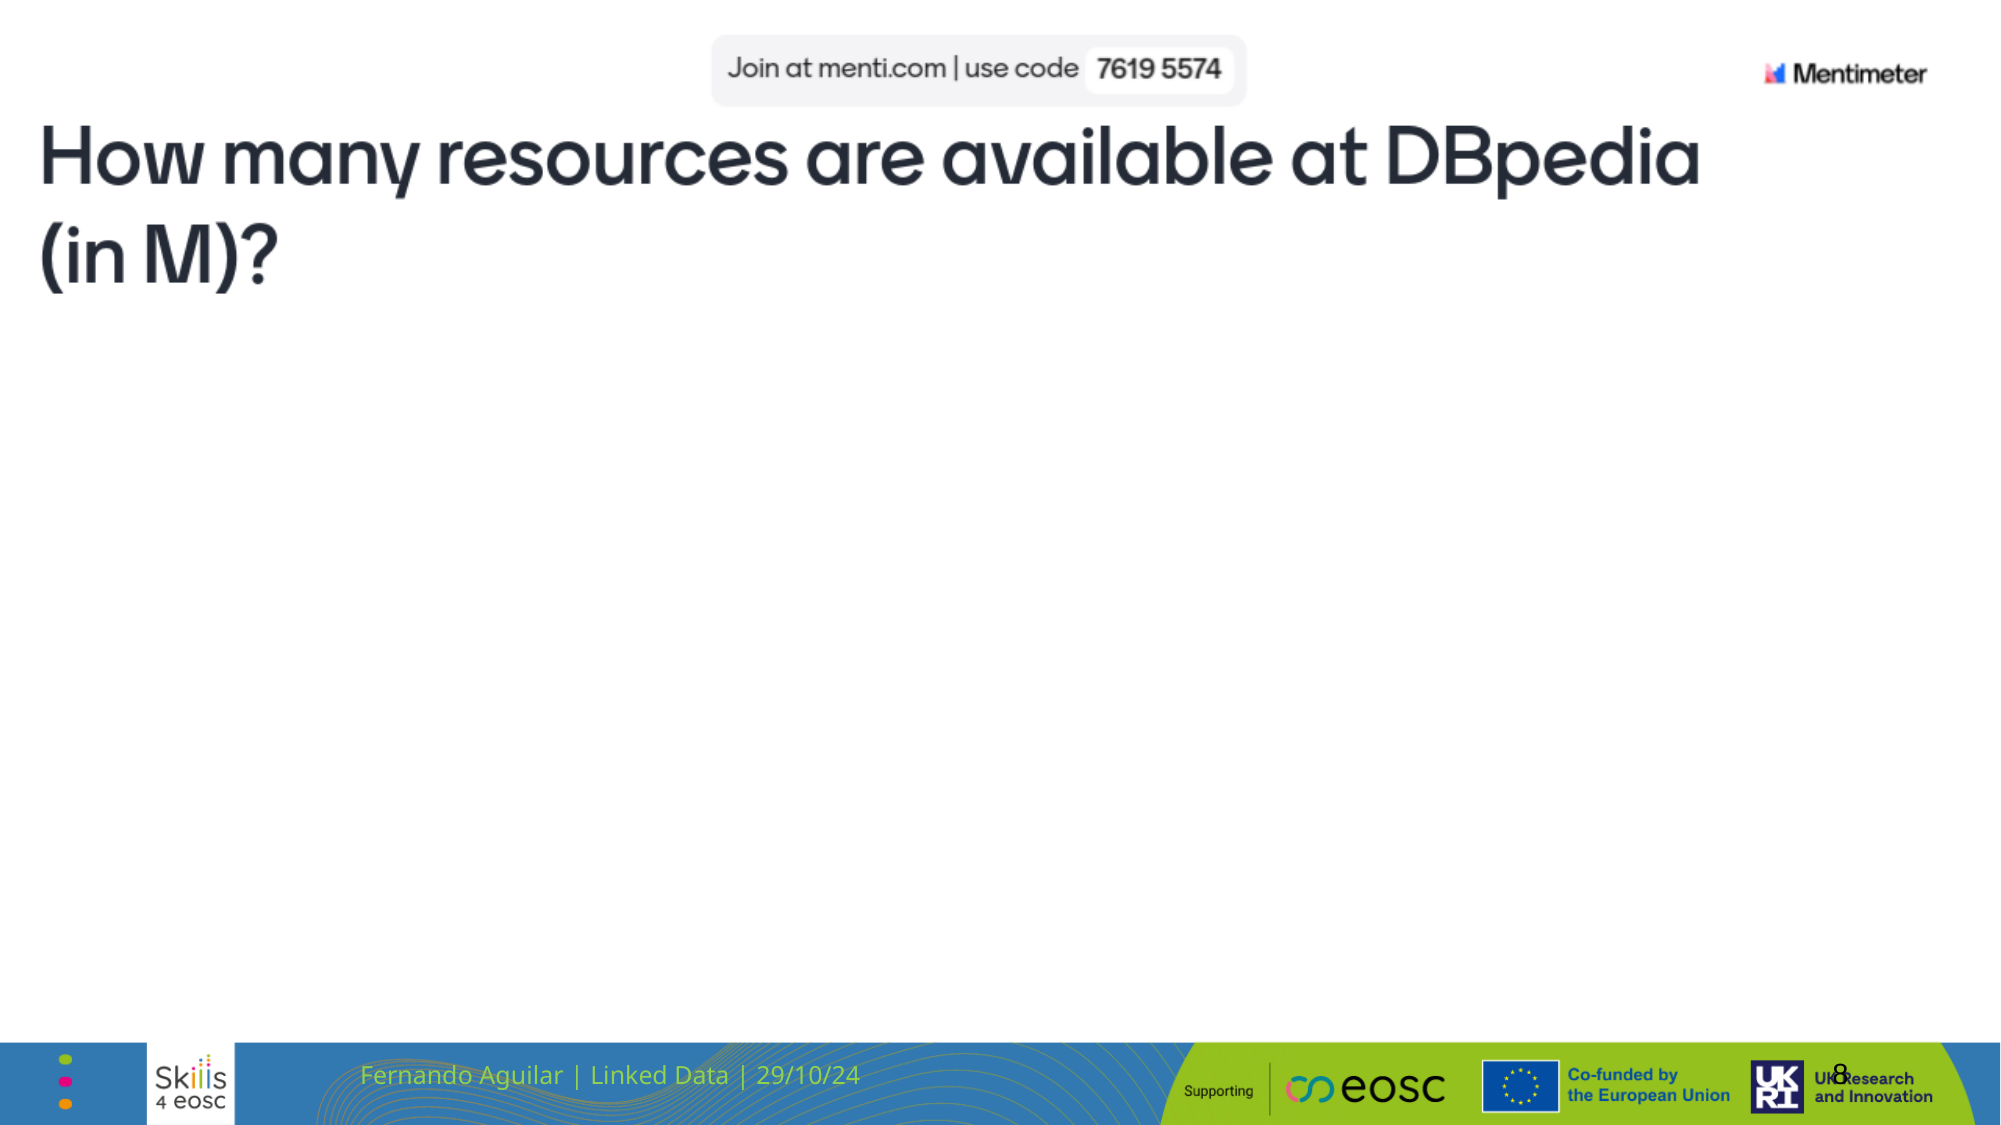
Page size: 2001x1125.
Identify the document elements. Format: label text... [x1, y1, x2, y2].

slide_number ‹#› [1740, 1042, 1864, 1103]
footer Fernando Aguilar | Linked Data | 29/10/24 [345, 1052, 1520, 1112]
picture [0, 0, 2001, 1125]
